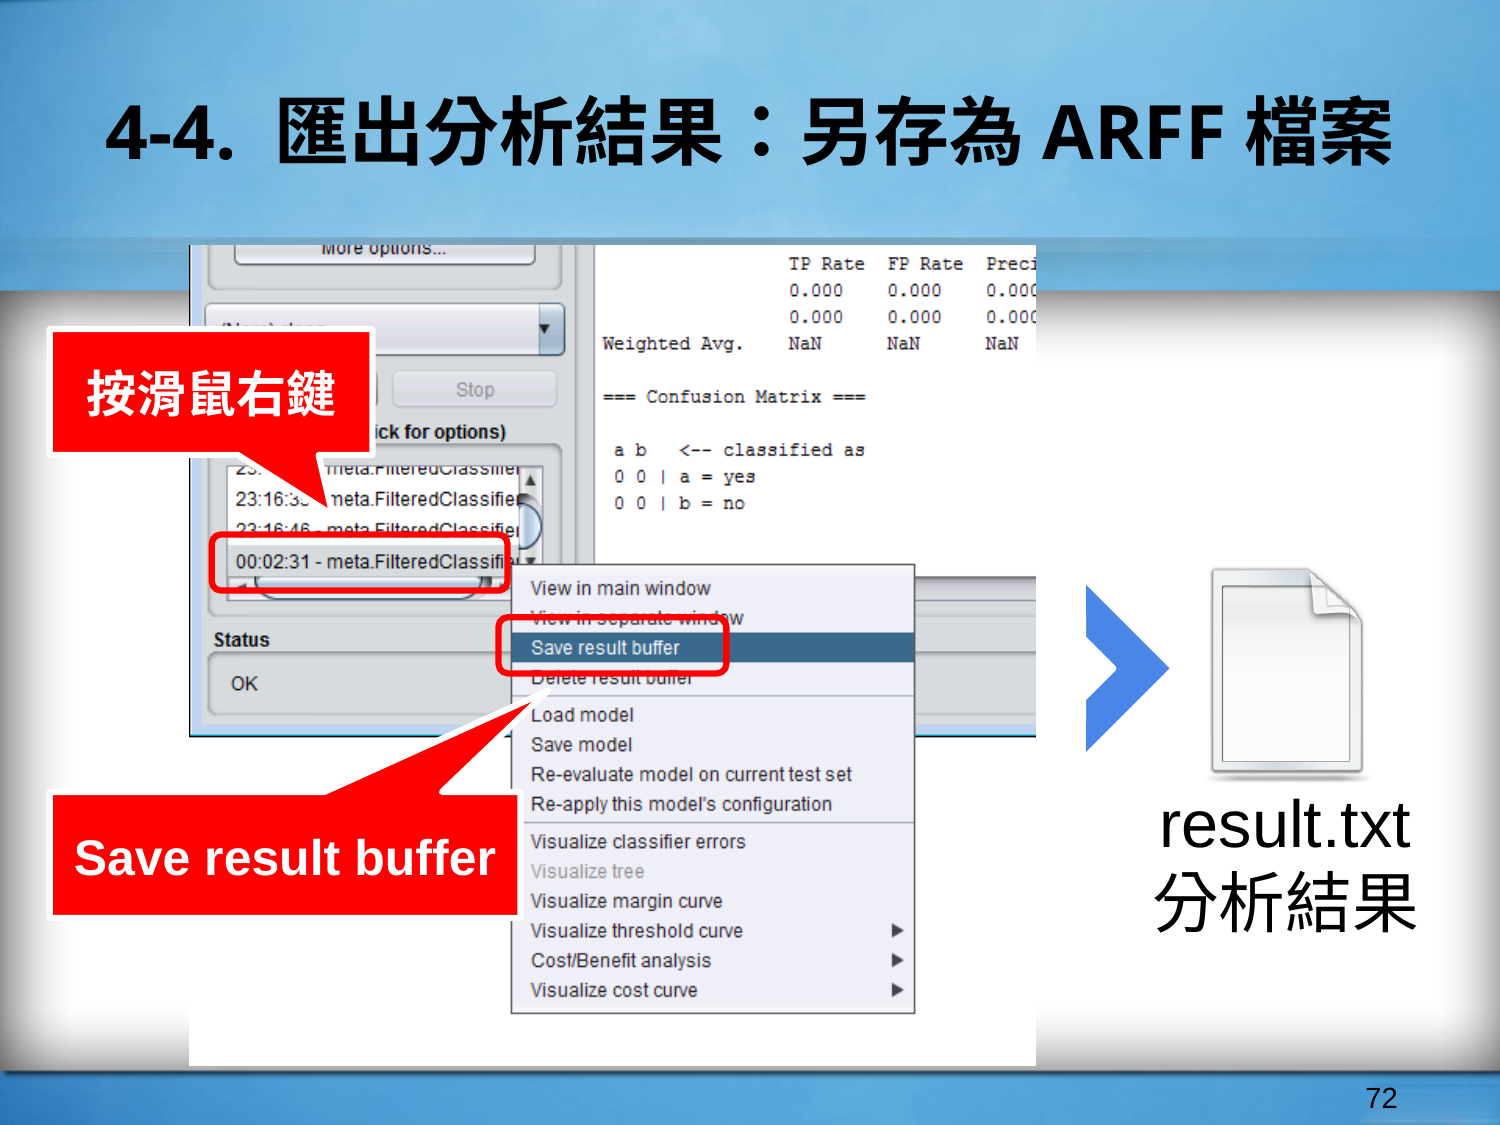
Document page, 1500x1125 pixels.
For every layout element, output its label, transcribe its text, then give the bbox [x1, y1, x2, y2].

slide_number ‹#› [1350, 1074, 1488, 1118]
text_box [1082, 577, 1118, 760]
text_box Save result buffer [49, 791, 183, 918]
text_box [1123, 566, 1448, 915]
picture [0, 0, 1500, 1125]
text_box 按滑鼠右鍵 [49, 329, 183, 456]
title 4-4. 匯出分析結果：另存為ARFF檔案 [78, 27, 1422, 232]
